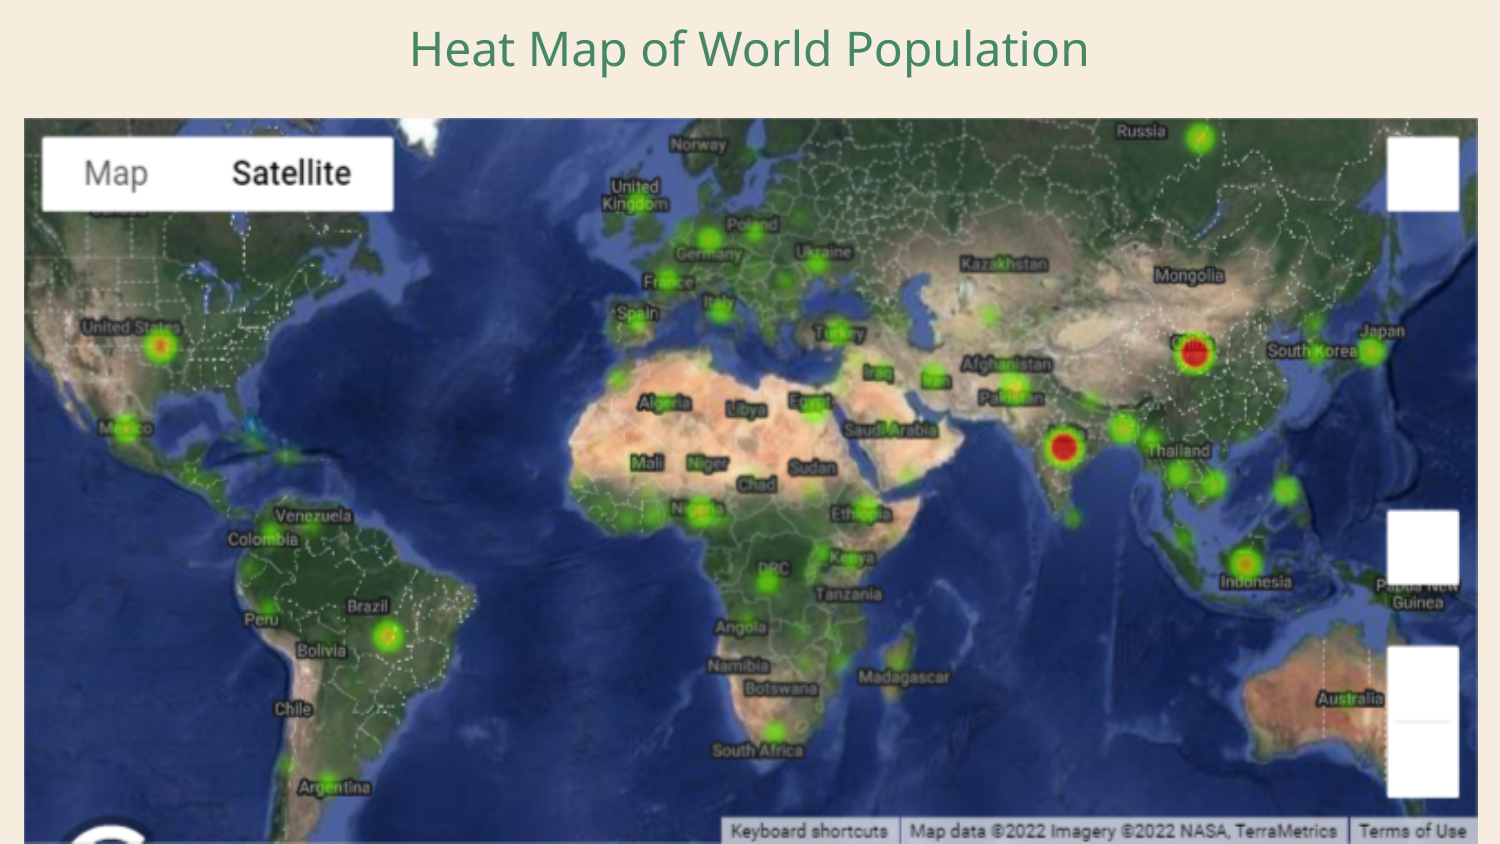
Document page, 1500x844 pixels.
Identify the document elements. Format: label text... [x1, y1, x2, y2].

picture [24, 118, 1478, 844]
title Heat Map of World Population [118, 0, 1382, 94]
